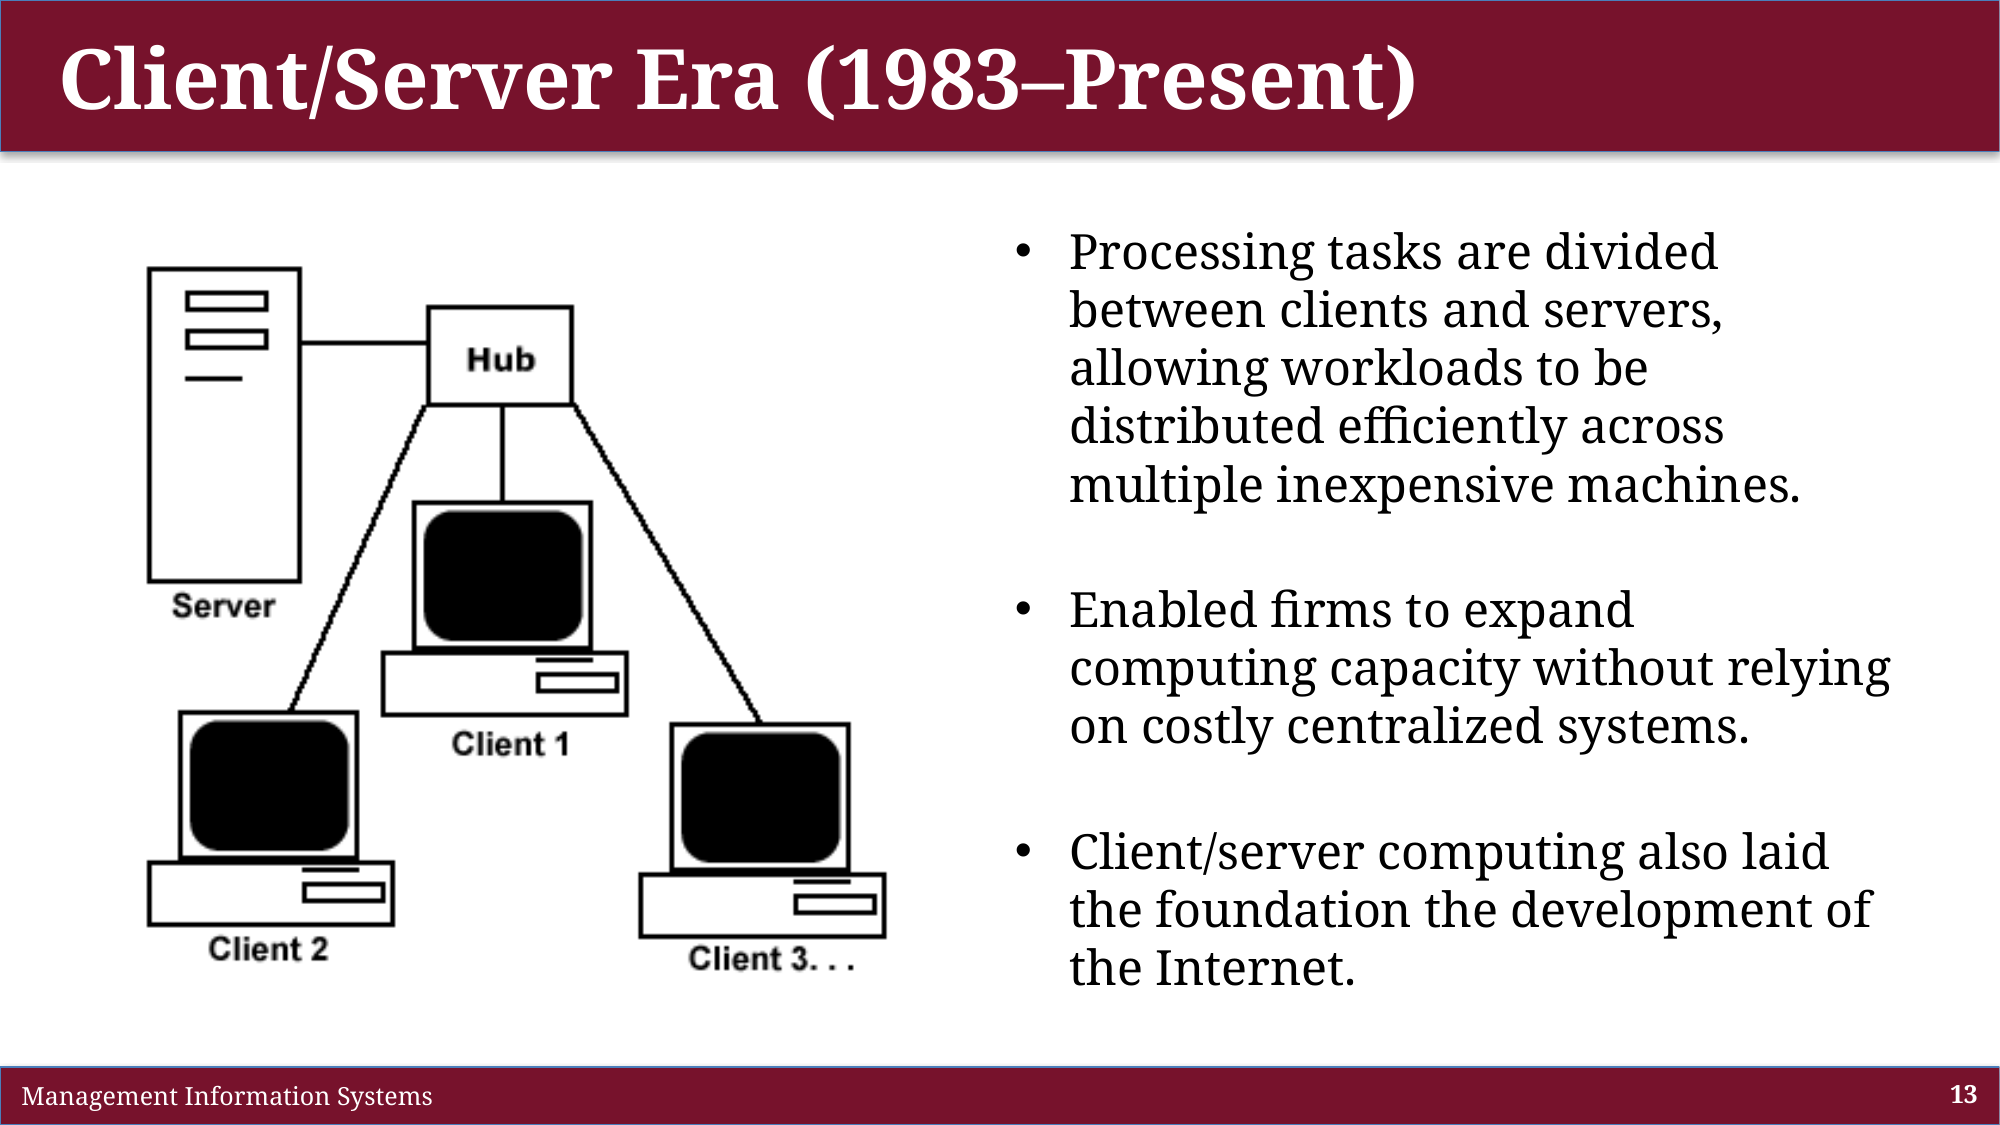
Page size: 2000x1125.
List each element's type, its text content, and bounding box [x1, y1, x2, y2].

text_box [475, 1066, 1649, 1125]
footer Management Information Systems [0, 1066, 475, 1125]
slide_number 13 [1649, 1066, 2000, 1125]
title Client/Server Era (1983–Present) [0, 0, 2000, 152]
picture [88, 233, 923, 985]
list Processing tasks are divided between clients and servers, allowing workloads to be distributed efficiently across multiple inexpensive machines. Enabled firms to expand computing capacity without relying on costly centralized systems. Client/server computing also laid the foundation the development of the Internet. [999, 213, 1911, 1047]
